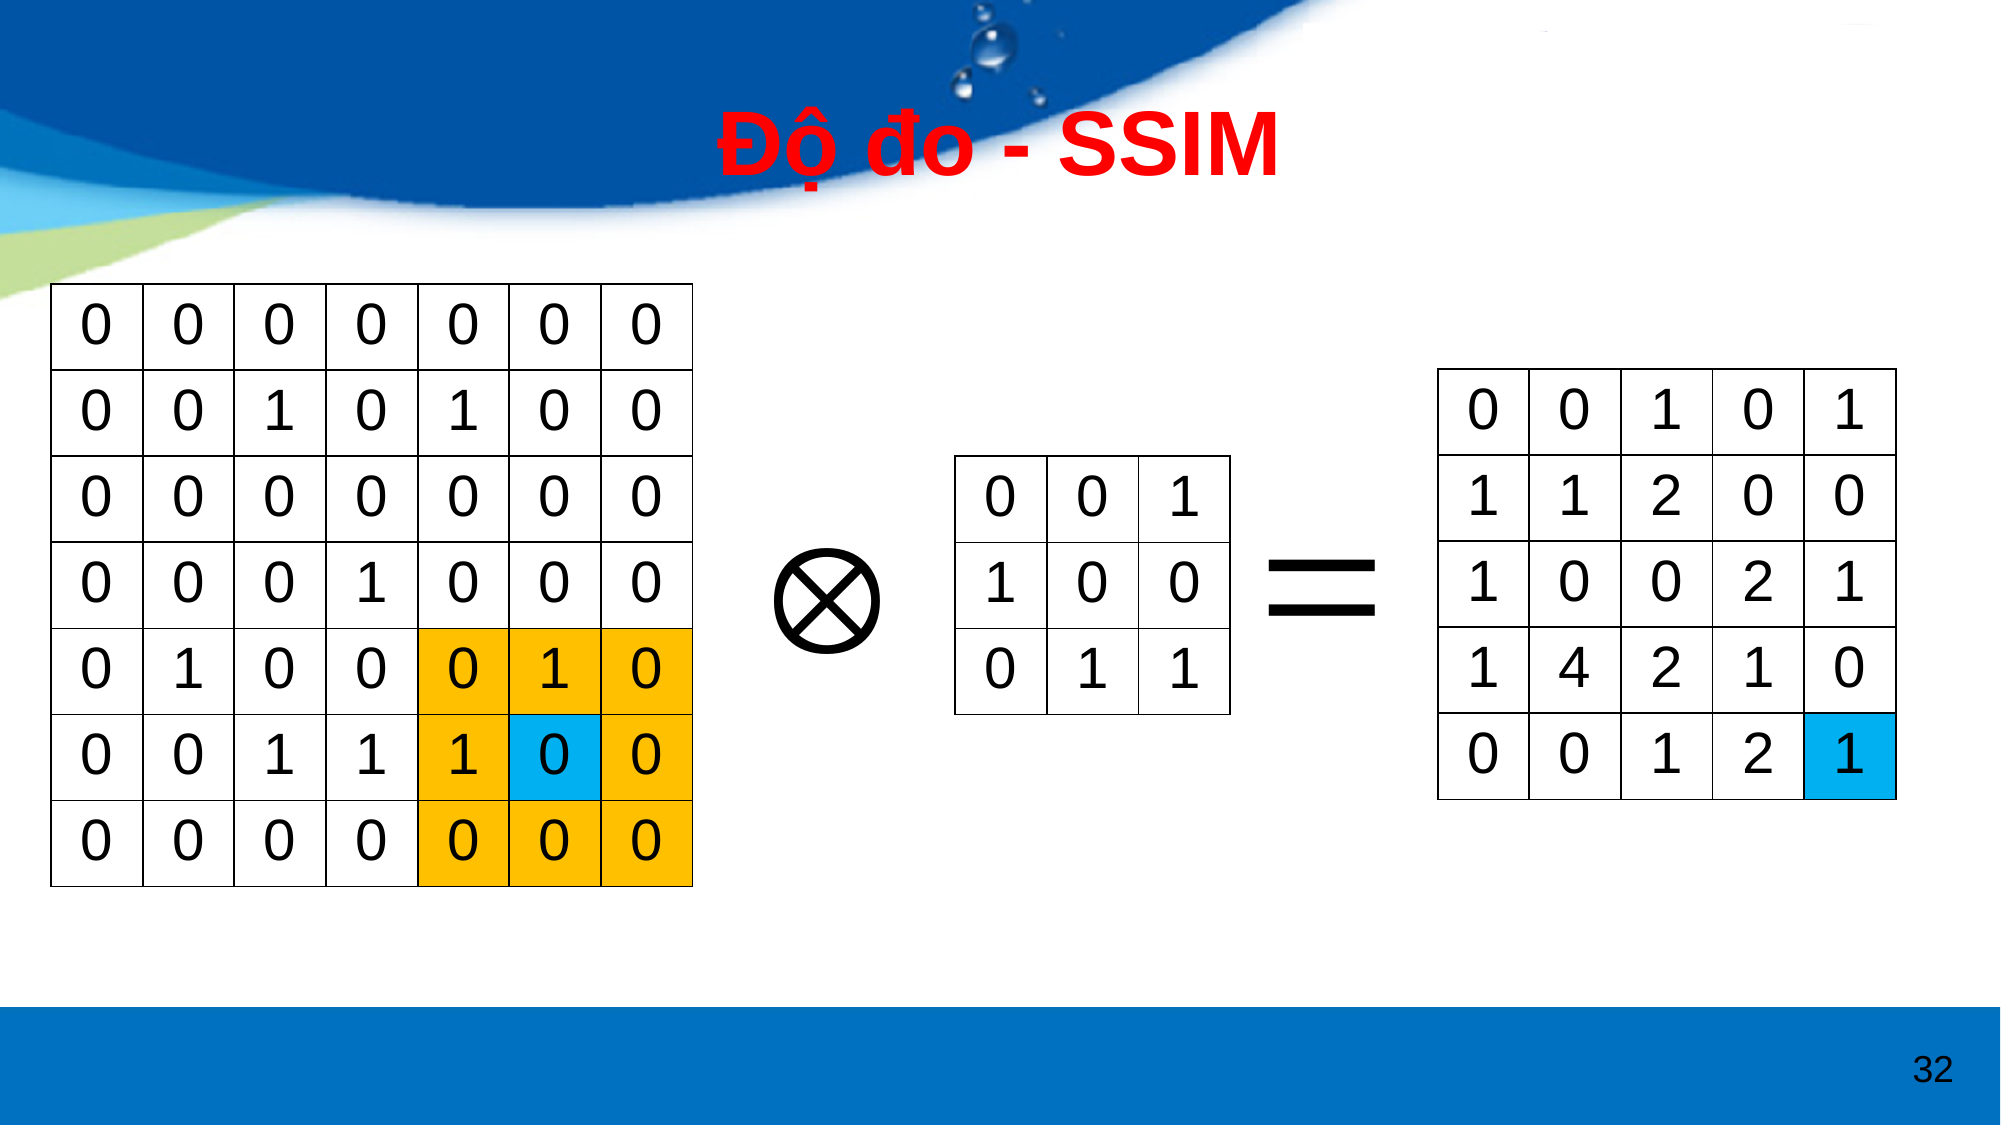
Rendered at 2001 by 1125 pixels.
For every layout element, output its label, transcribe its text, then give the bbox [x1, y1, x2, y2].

table_cell 0 [144, 715, 233, 800]
table_header 0 [144, 285, 233, 369]
table_cell 0 [1805, 456, 1895, 540]
table_header 1 [1622, 370, 1712, 454]
table_cell 0 [602, 543, 692, 628]
table_cell 0 [52, 715, 142, 800]
table_header 0 [235, 285, 325, 369]
table_cell 0 [419, 629, 508, 714]
table_cell 0 [1530, 542, 1620, 626]
table_cell 1 [1139, 629, 1229, 714]
table_cell 1 [1805, 714, 1895, 799]
table_cell 0 [144, 457, 233, 541]
table_cell 0 [602, 715, 692, 800]
table_cell 1 [1713, 628, 1803, 712]
table_cell 0 [235, 801, 325, 886]
table_cell 0 [52, 629, 142, 714]
table_cell 0 [1530, 714, 1620, 799]
table_cell 1 [1439, 628, 1528, 712]
table_cell 0 [327, 371, 417, 455]
table_header 0 [956, 457, 1046, 542]
table_cell 0 [602, 801, 692, 886]
table_header 1 [1805, 370, 1895, 454]
table_cell 0 [510, 715, 600, 800]
table_cell 0 [602, 457, 692, 541]
table_cell 2 [1713, 542, 1803, 626]
table_cell 0 [1805, 628, 1895, 712]
table_cell 0 [144, 371, 233, 455]
table_header 0 [602, 285, 692, 369]
table_header 0 [419, 285, 508, 369]
table_cell 1 [327, 543, 417, 628]
table_cell 0 [1622, 542, 1712, 626]
table_header 0 [1048, 457, 1138, 542]
picture [0, 0, 2001, 1125]
table_header 0 [1713, 370, 1803, 454]
text_box  [1234, 452, 1411, 687]
table_cell 1 [327, 715, 417, 800]
table_cell 1 [144, 629, 233, 714]
table_cell 1 [419, 371, 508, 455]
table_header 0 [1530, 370, 1620, 454]
table_cell 1 [1622, 714, 1712, 799]
table_cell 4 [1530, 628, 1620, 712]
table_header 0 [327, 285, 417, 369]
table_cell 0 [1439, 714, 1528, 799]
table_cell 0 [956, 629, 1046, 714]
table_cell 0 [1713, 456, 1803, 540]
table_cell 0 [510, 371, 600, 455]
table_header 1 [1139, 457, 1229, 542]
title Độ đo - SSIM [99, 45, 1900, 233]
table_cell 0 [327, 801, 417, 886]
table_cell 1 [956, 543, 1046, 628]
table_cell 1 [510, 629, 600, 714]
table_cell 0 [510, 801, 600, 886]
table_cell 0 [144, 801, 233, 886]
table_cell 0 [510, 543, 600, 628]
table_cell 0 [52, 371, 142, 455]
table_cell 0 [602, 629, 692, 714]
table_cell 1 [1530, 456, 1620, 540]
table_header 0 [1439, 370, 1528, 454]
table_cell 0 [327, 629, 417, 714]
table_cell 1 [1048, 629, 1138, 714]
table_cell 0 [1139, 543, 1229, 628]
table_cell 0 [235, 457, 325, 541]
table_cell 2 [1622, 628, 1712, 712]
table_cell 0 [52, 543, 142, 628]
text_box  [739, 464, 916, 699]
table_cell 2 [1622, 456, 1712, 540]
table_cell 0 [327, 457, 417, 541]
table_cell 1 [235, 371, 325, 455]
table_cell 0 [144, 543, 233, 628]
table_cell 2 [1713, 714, 1803, 799]
table_cell 0 [52, 457, 142, 541]
table_cell 1 [235, 715, 325, 800]
table_cell 0 [235, 543, 325, 628]
table_cell 0 [419, 457, 508, 541]
table_cell 1 [419, 715, 508, 800]
table_header 0 [510, 285, 600, 369]
table_cell 0 [419, 543, 508, 628]
table_cell 0 [52, 801, 142, 886]
table_cell 0 [235, 629, 325, 714]
table_header 0 [52, 285, 142, 369]
table_cell 0 [510, 457, 600, 541]
table_cell 1 [1439, 456, 1528, 540]
table_cell 0 [1048, 543, 1138, 628]
table_cell 1 [1439, 542, 1528, 626]
table_cell 0 [419, 801, 508, 886]
table_cell 1 [1805, 542, 1895, 626]
table_cell 0 [602, 371, 692, 455]
